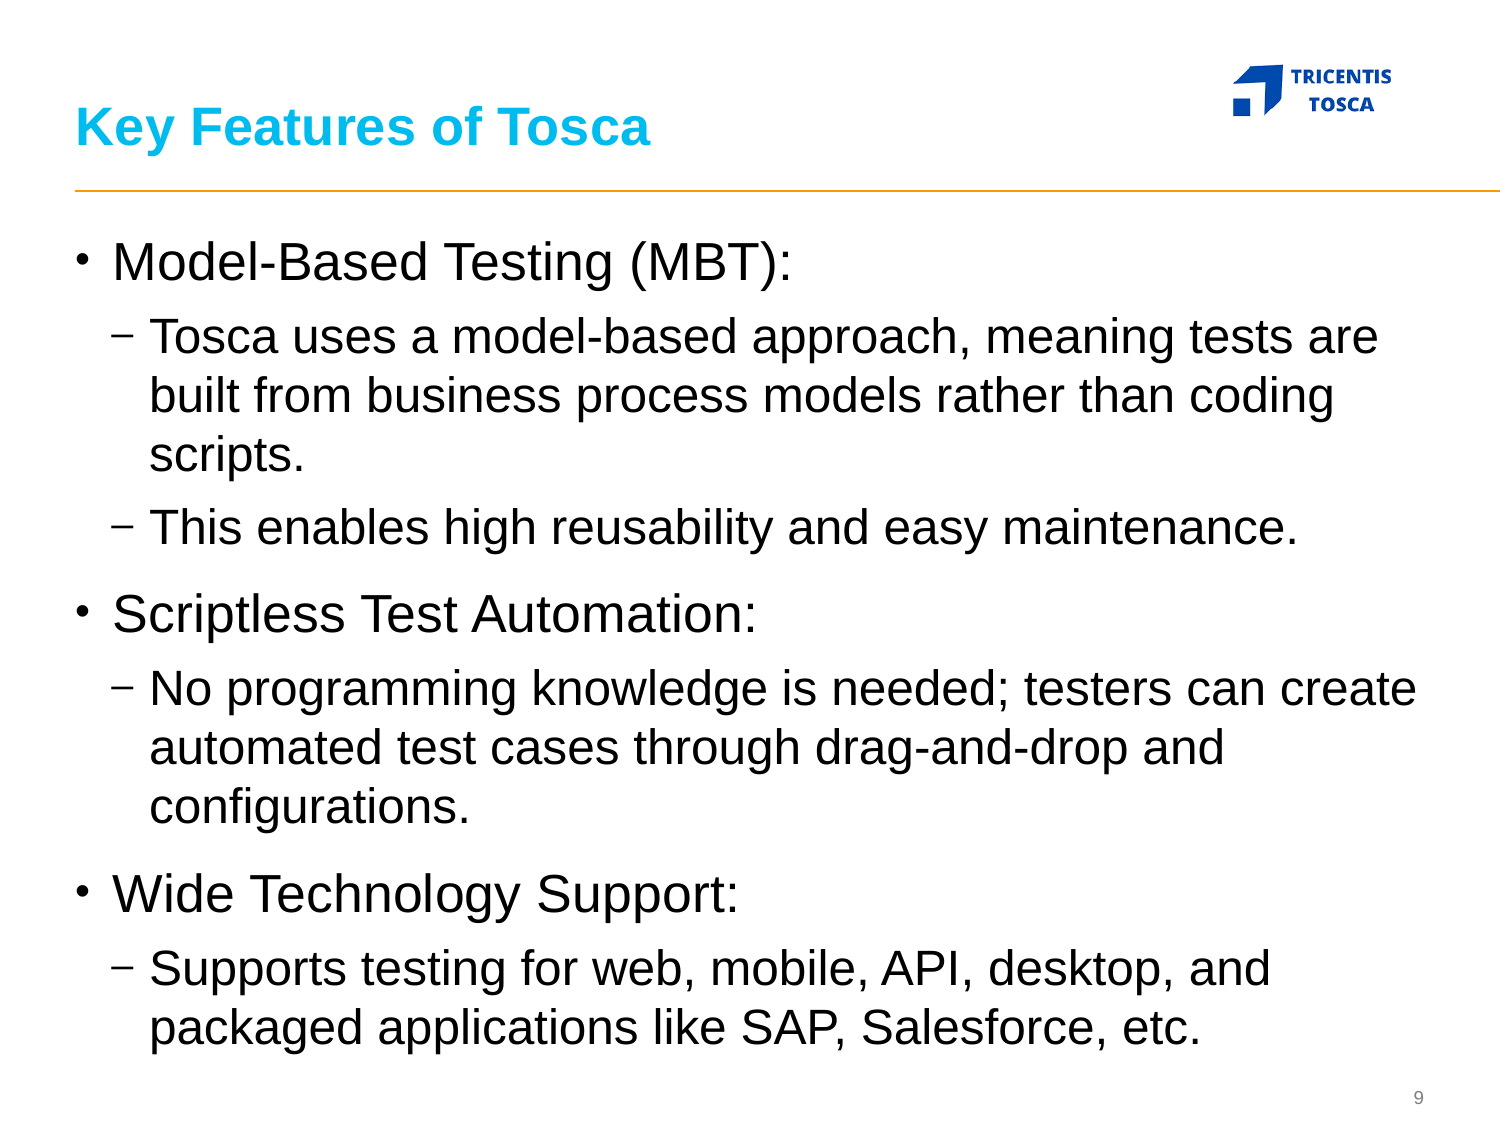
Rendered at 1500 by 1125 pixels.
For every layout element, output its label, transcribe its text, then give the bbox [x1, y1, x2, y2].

list Model-Based Testing (MBT): Tosca uses a model-based approach, meaning tests are built from business process models rather than coding scripts. This enables high reusability and easy maintenance. Scriptless Test Automation: No programming knowledge is needed; testers can create automated test cases through drag-and-drop and configurations. Wide Technology Support: Supports testing for web, mobile, API, desktop, and packaged applications like SAP, Salesforce, etc. [75, 226, 1425, 1063]
title Key Features of Tosca [75, 27, 1422, 157]
